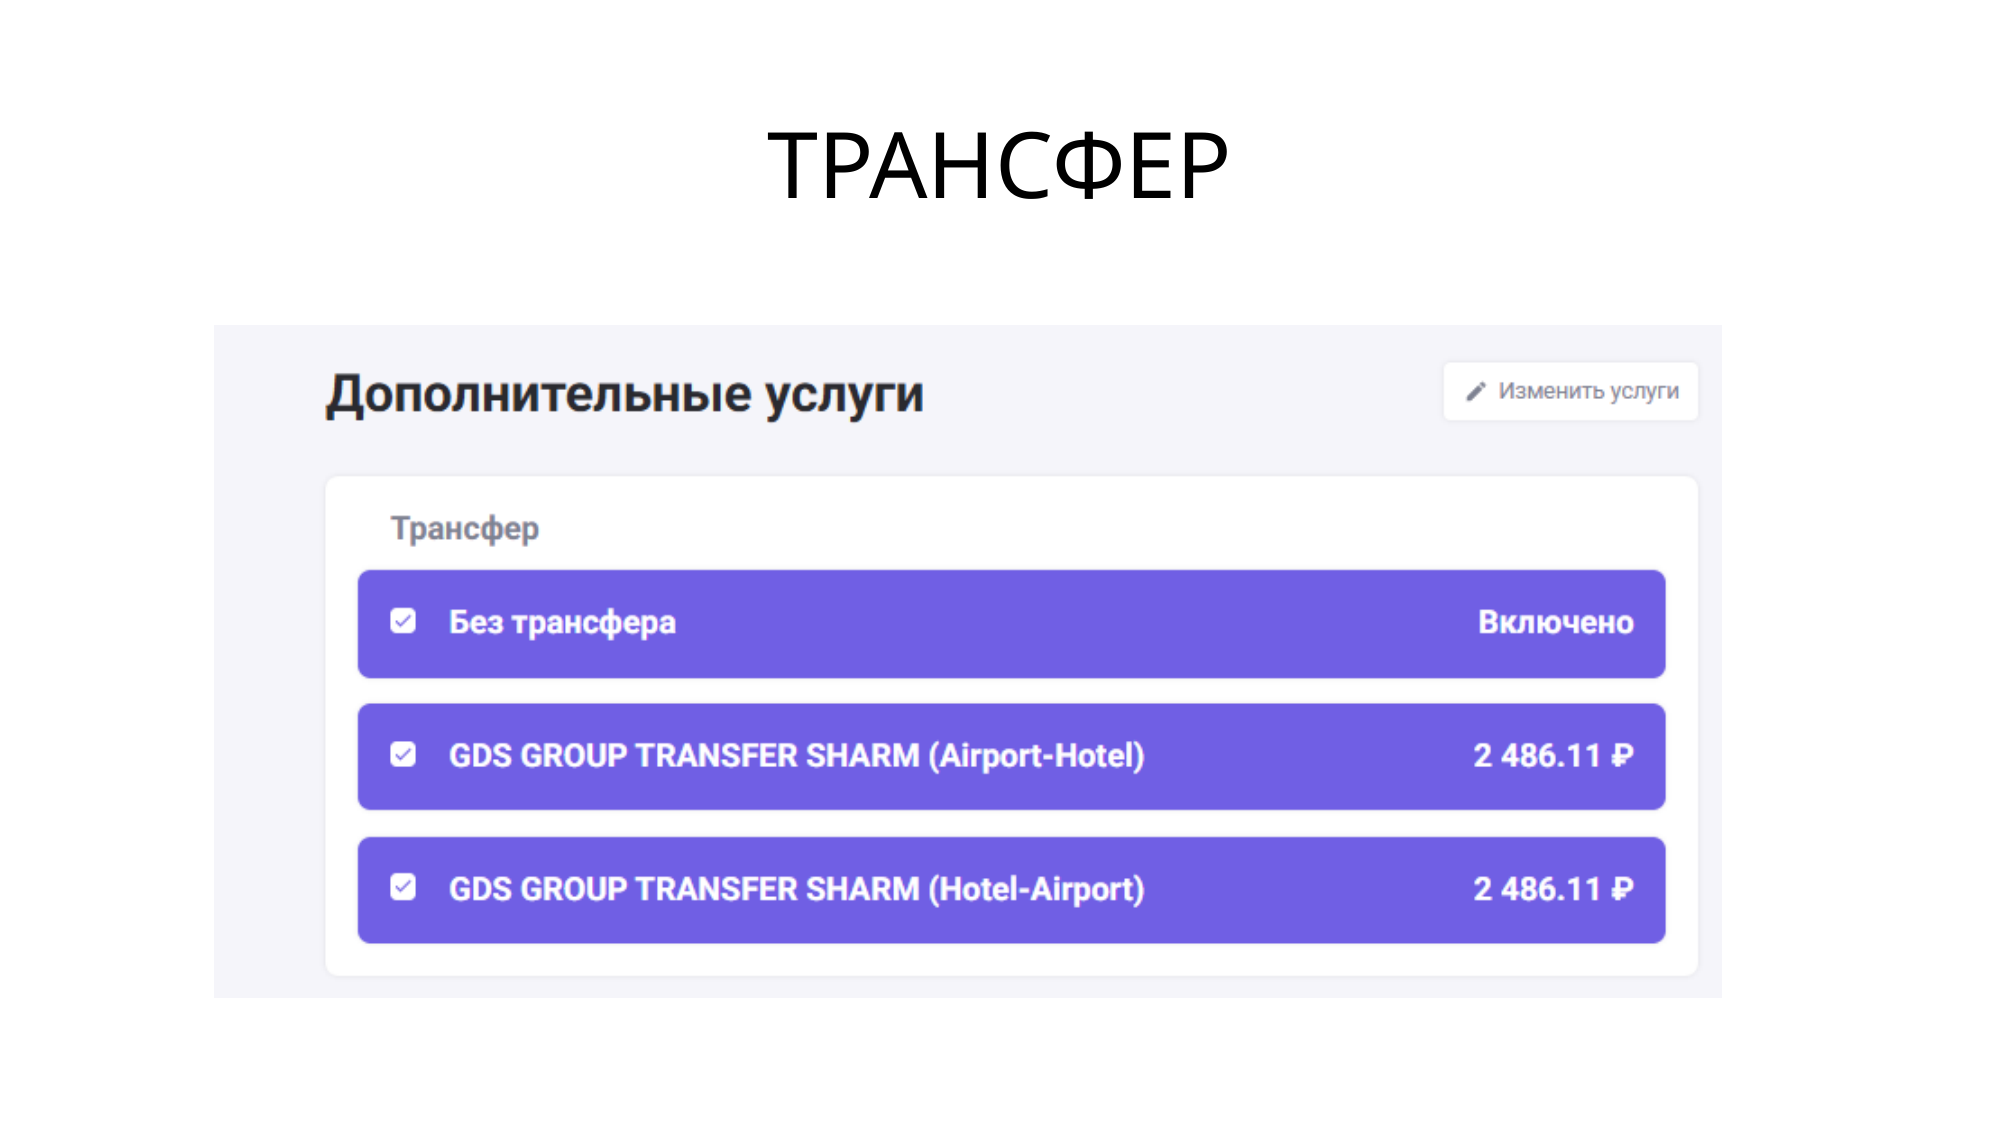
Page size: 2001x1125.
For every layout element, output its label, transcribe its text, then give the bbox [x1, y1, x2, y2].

title ТРАНСФЕР [137, 59, 1863, 278]
picture [214, 325, 1722, 998]
